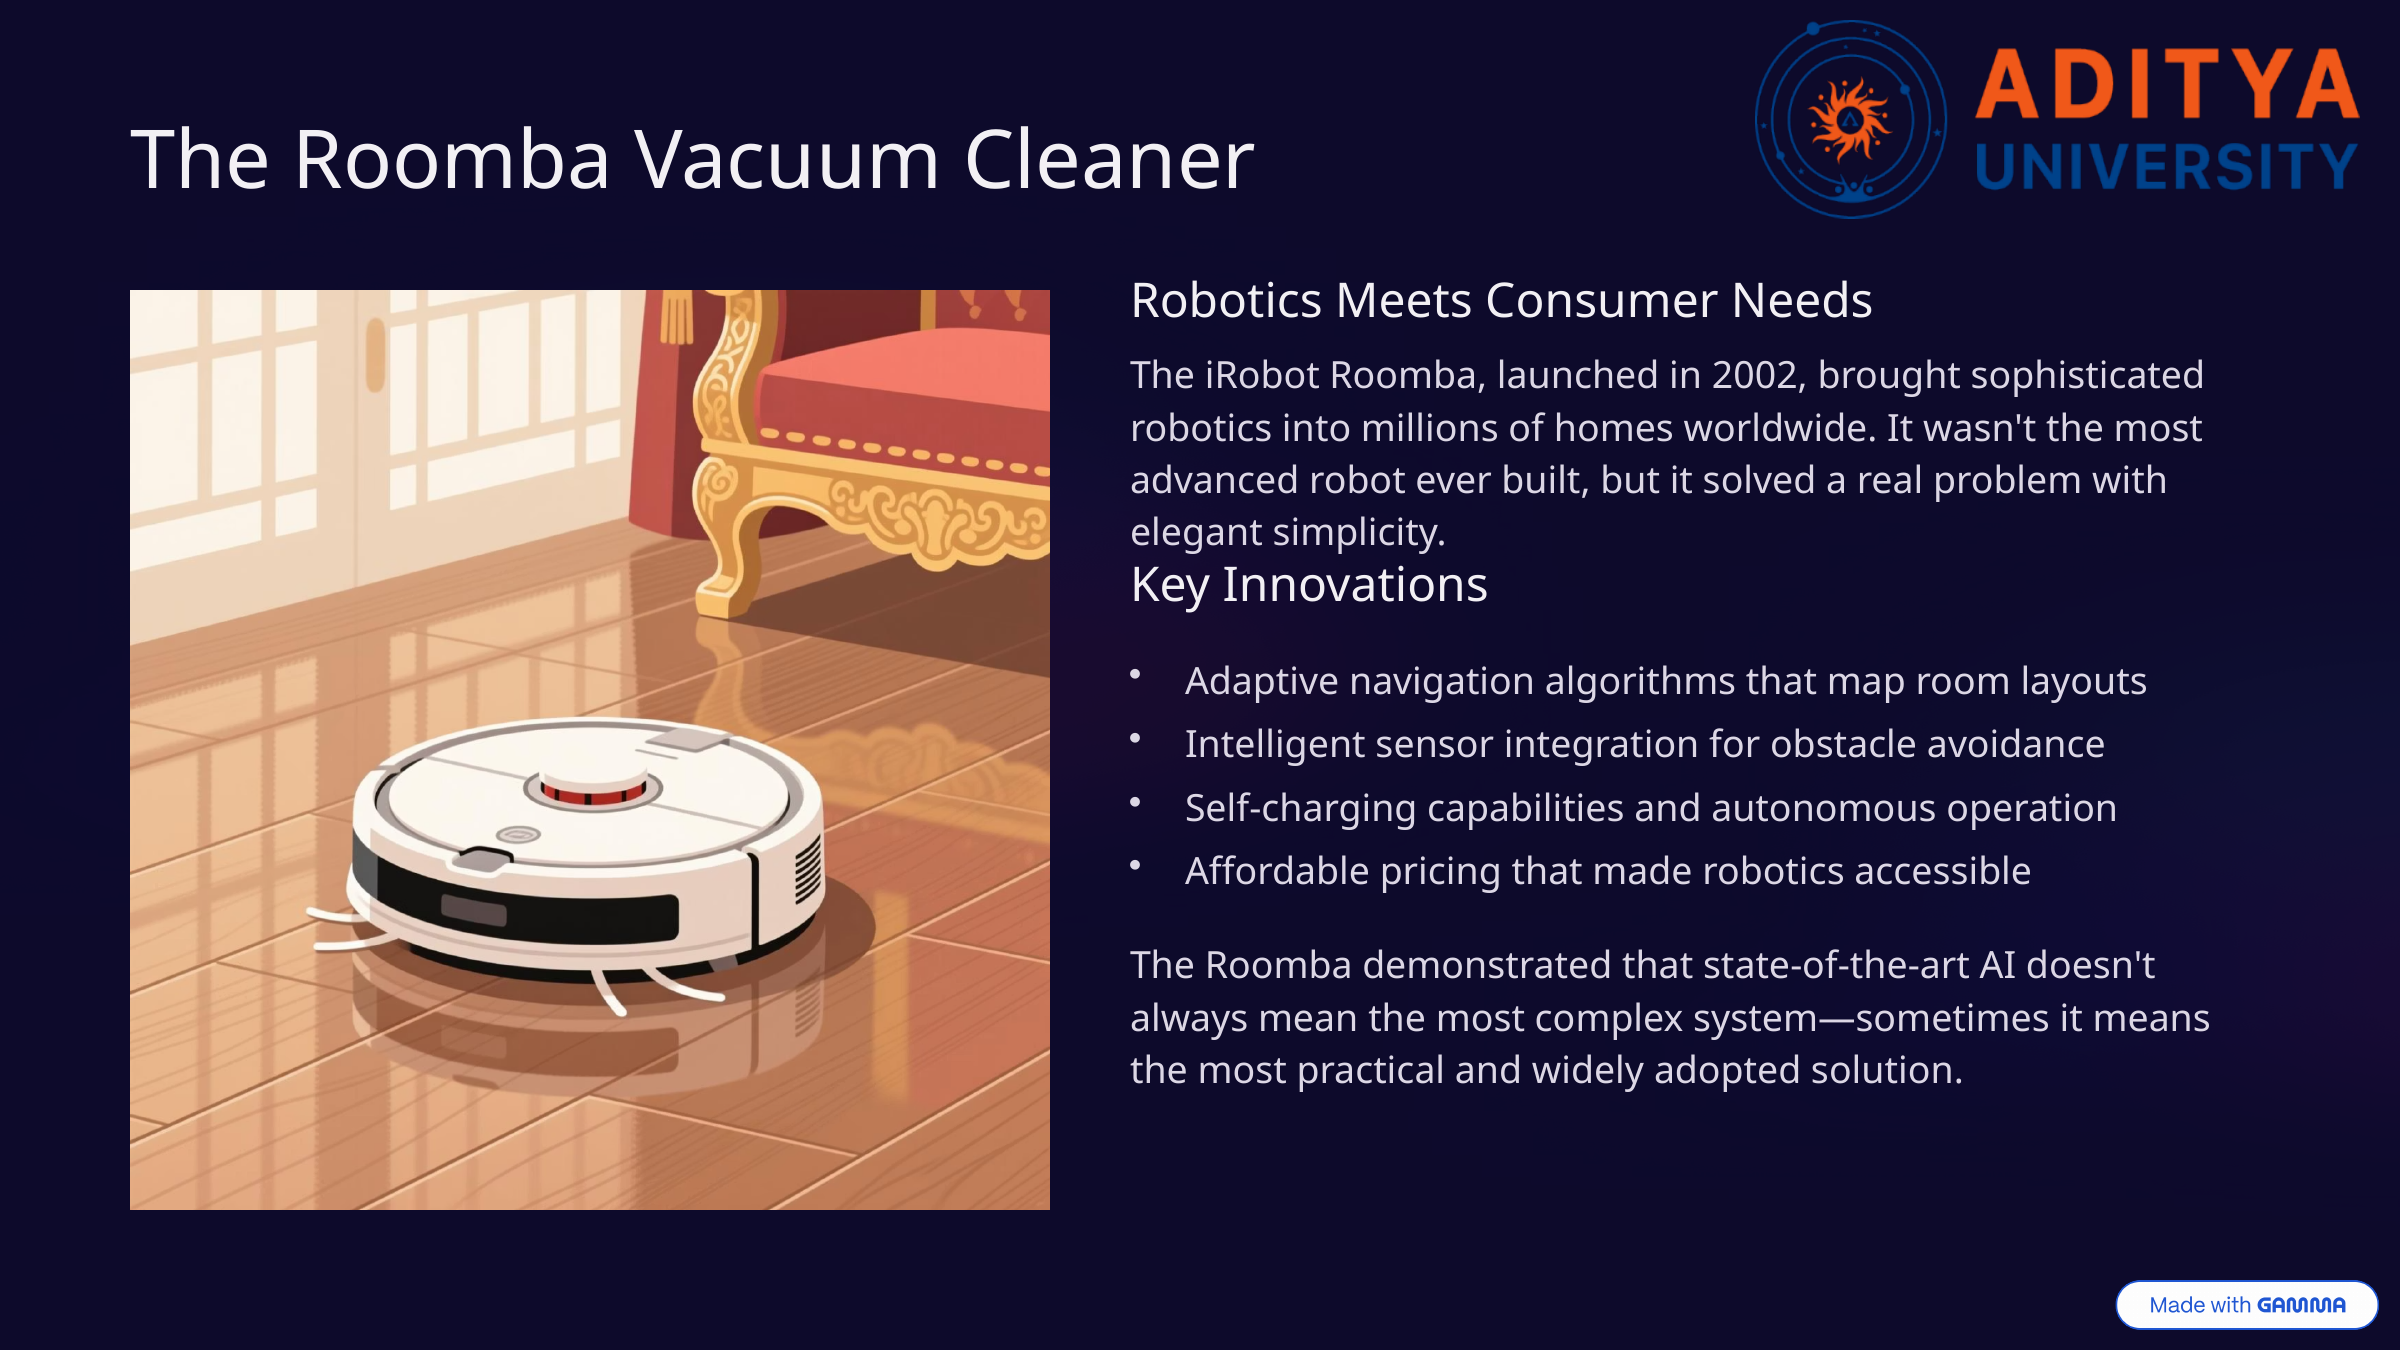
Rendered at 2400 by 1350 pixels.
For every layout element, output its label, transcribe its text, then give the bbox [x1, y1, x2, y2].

text_box The iRobot Roomba, launched in 2002, brought sophisticated robotics into millions of homes worldwide. It wasn't the most advanced robot ever built, but it solved a real problem with elegant simplicity. [1129, 344, 2305, 501]
text_box Intelligent sensor integration for obstacle avoidance [1128, 712, 2270, 765]
text_box Affordable pricing that made robotics accessible [1128, 839, 2270, 892]
text_box Adaptive navigation algorithms that map room layouts [1128, 649, 2270, 702]
text_box Key Innovations [1129, 551, 1619, 613]
text_box The Roomba demonstrated that state-of-the-art AI doesn't always mean the most complex system—sometimes it means the most practical and widely adopted solution. [1130, 934, 2271, 1091]
text_box Self-charging capabilities and autonomous operation [1128, 776, 2270, 829]
picture [1754, 20, 2360, 219]
text_box The Roomba Vacuum Cleaner [130, 103, 1350, 206]
picture [2106, 1271, 2389, 1339]
text_box Robotics Meets Consumer Needs [1130, 266, 1942, 328]
picture [130, 290, 1050, 1210]
